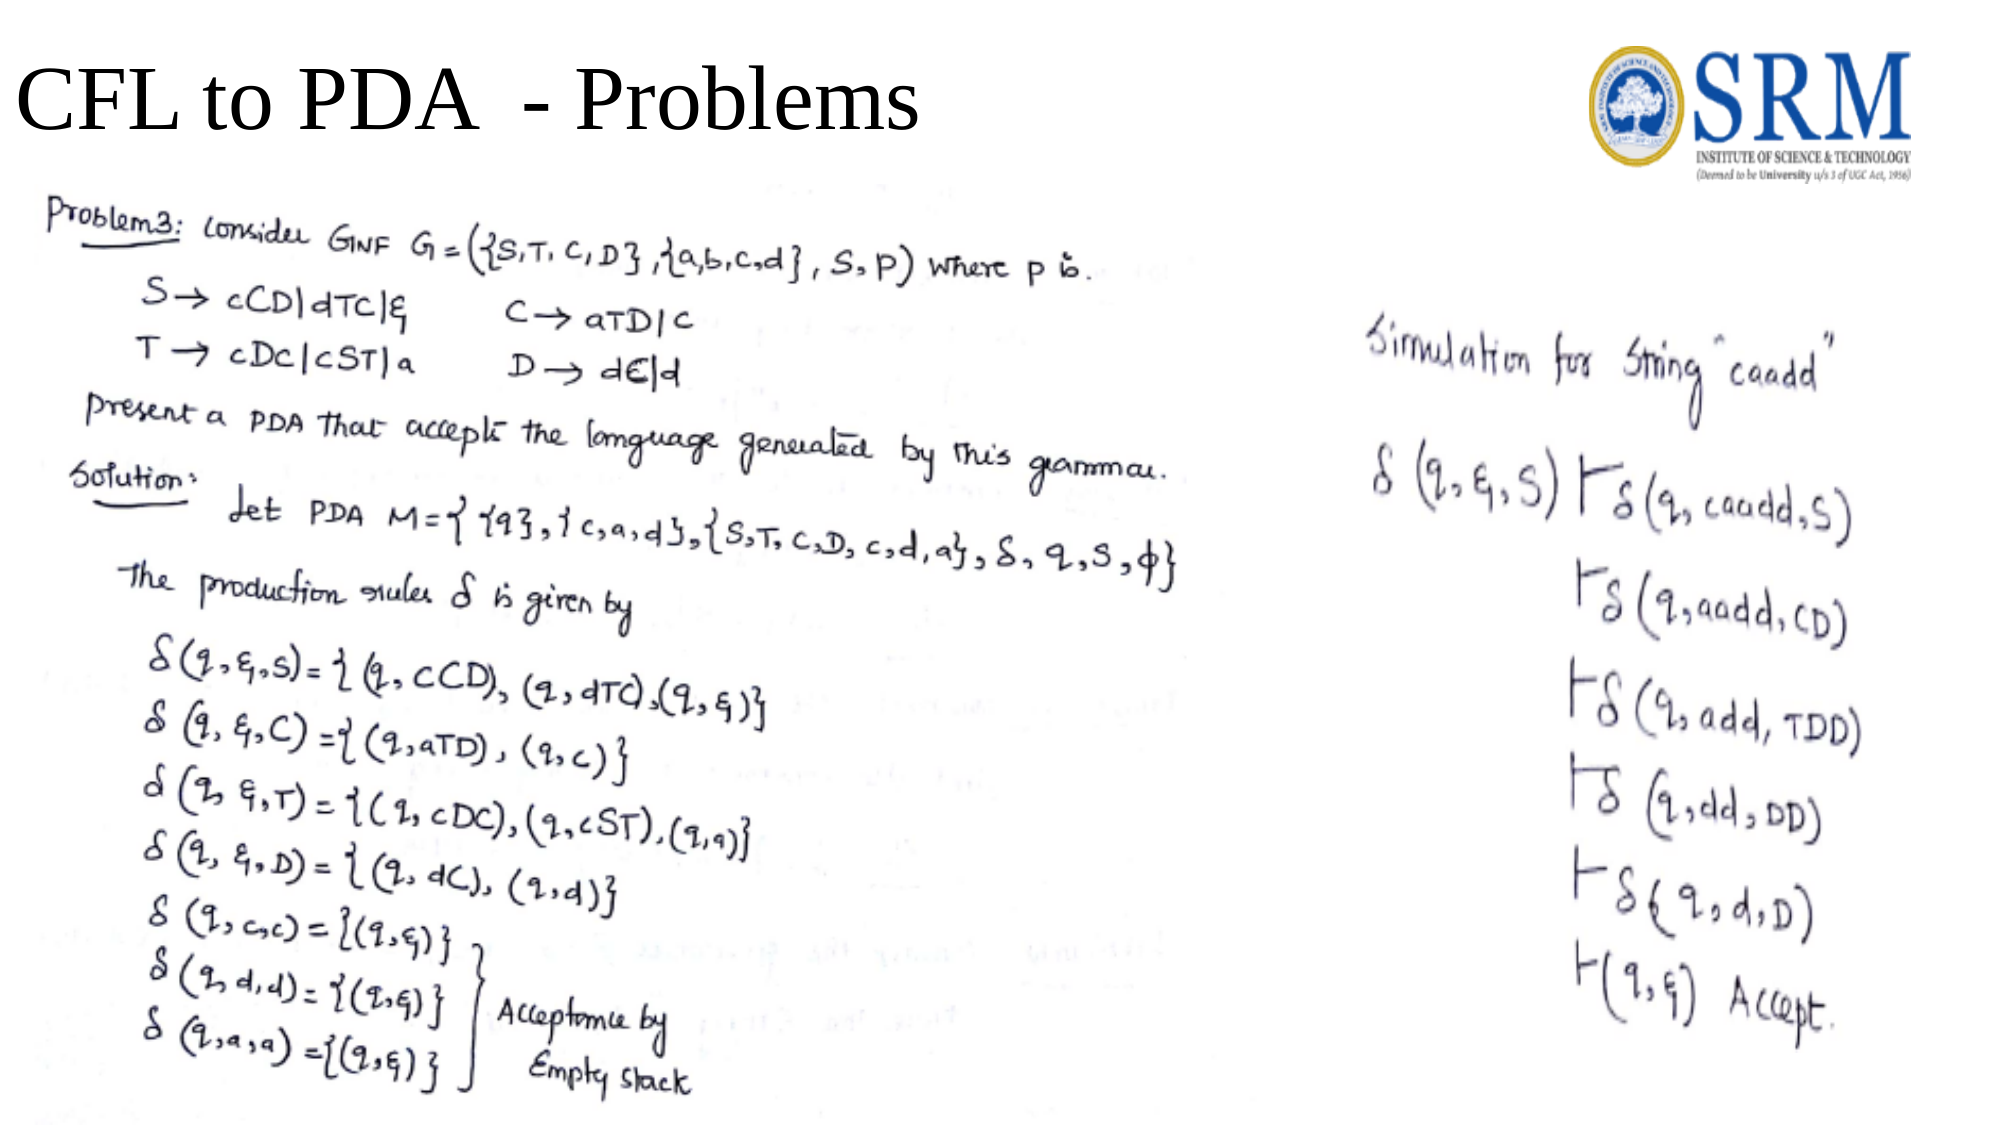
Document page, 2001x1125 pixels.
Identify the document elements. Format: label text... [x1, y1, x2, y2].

picture [0, 184, 1259, 1125]
text_box CFL to PDA - Problems [0, 15, 1966, 185]
picture [1321, 297, 1966, 1053]
